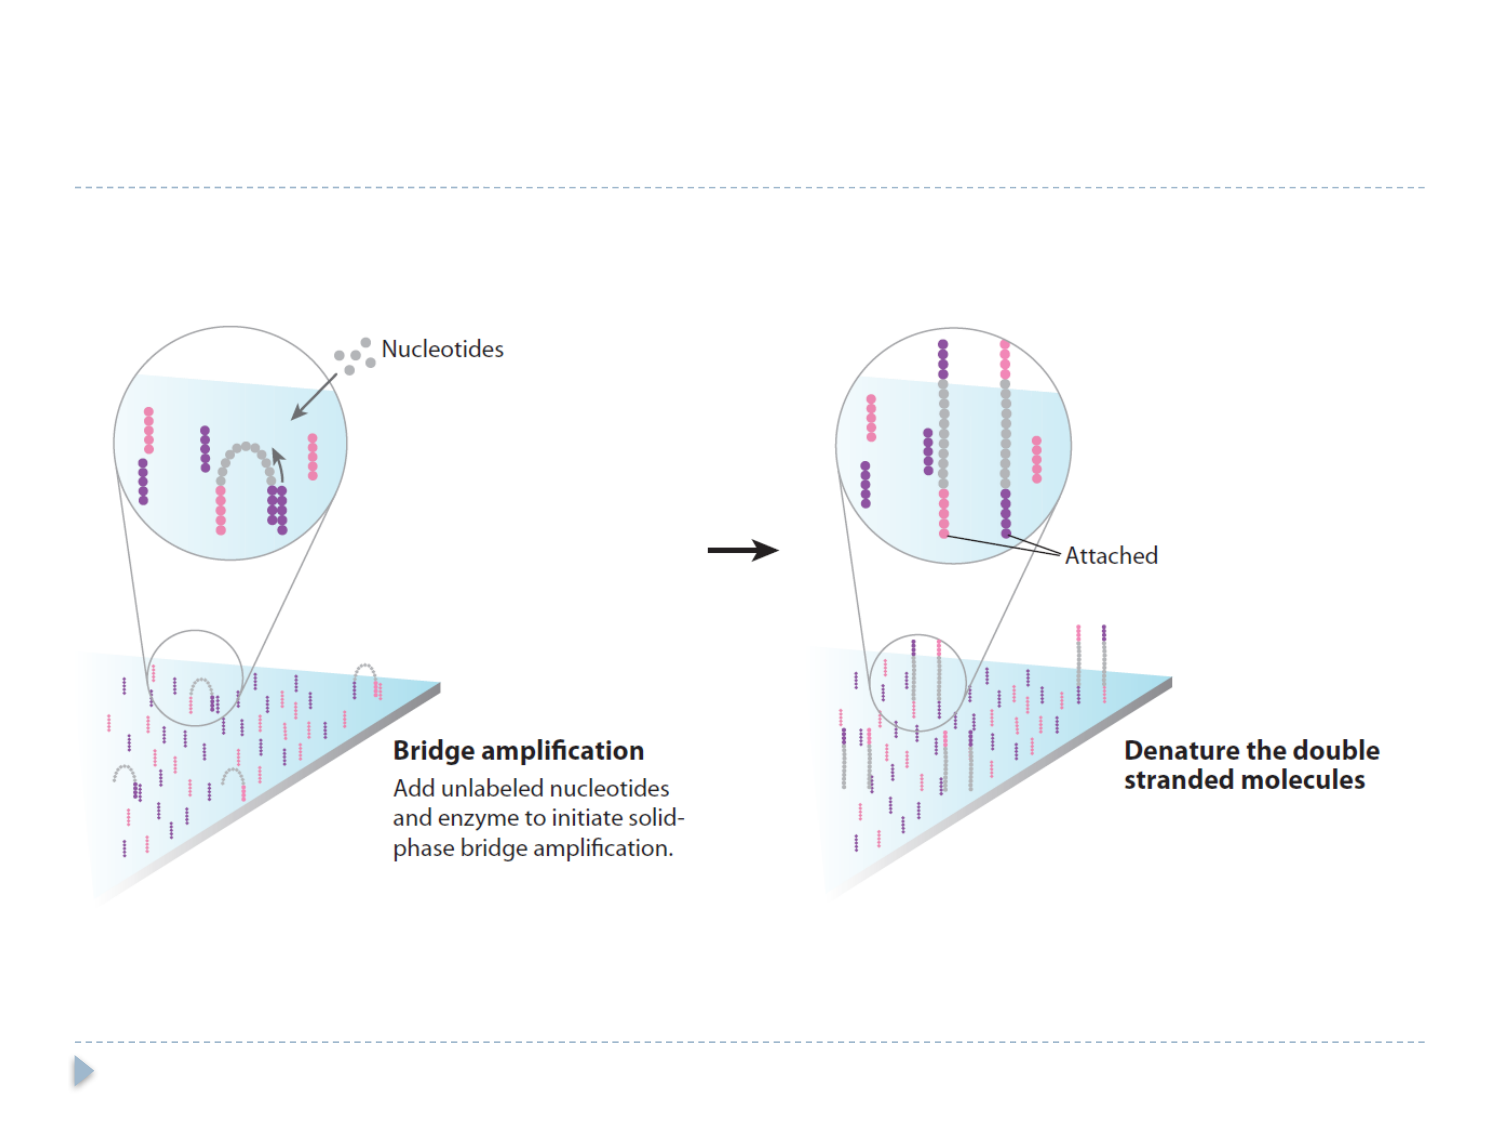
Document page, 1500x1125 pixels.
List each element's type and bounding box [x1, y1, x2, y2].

list [74, 302, 1426, 908]
